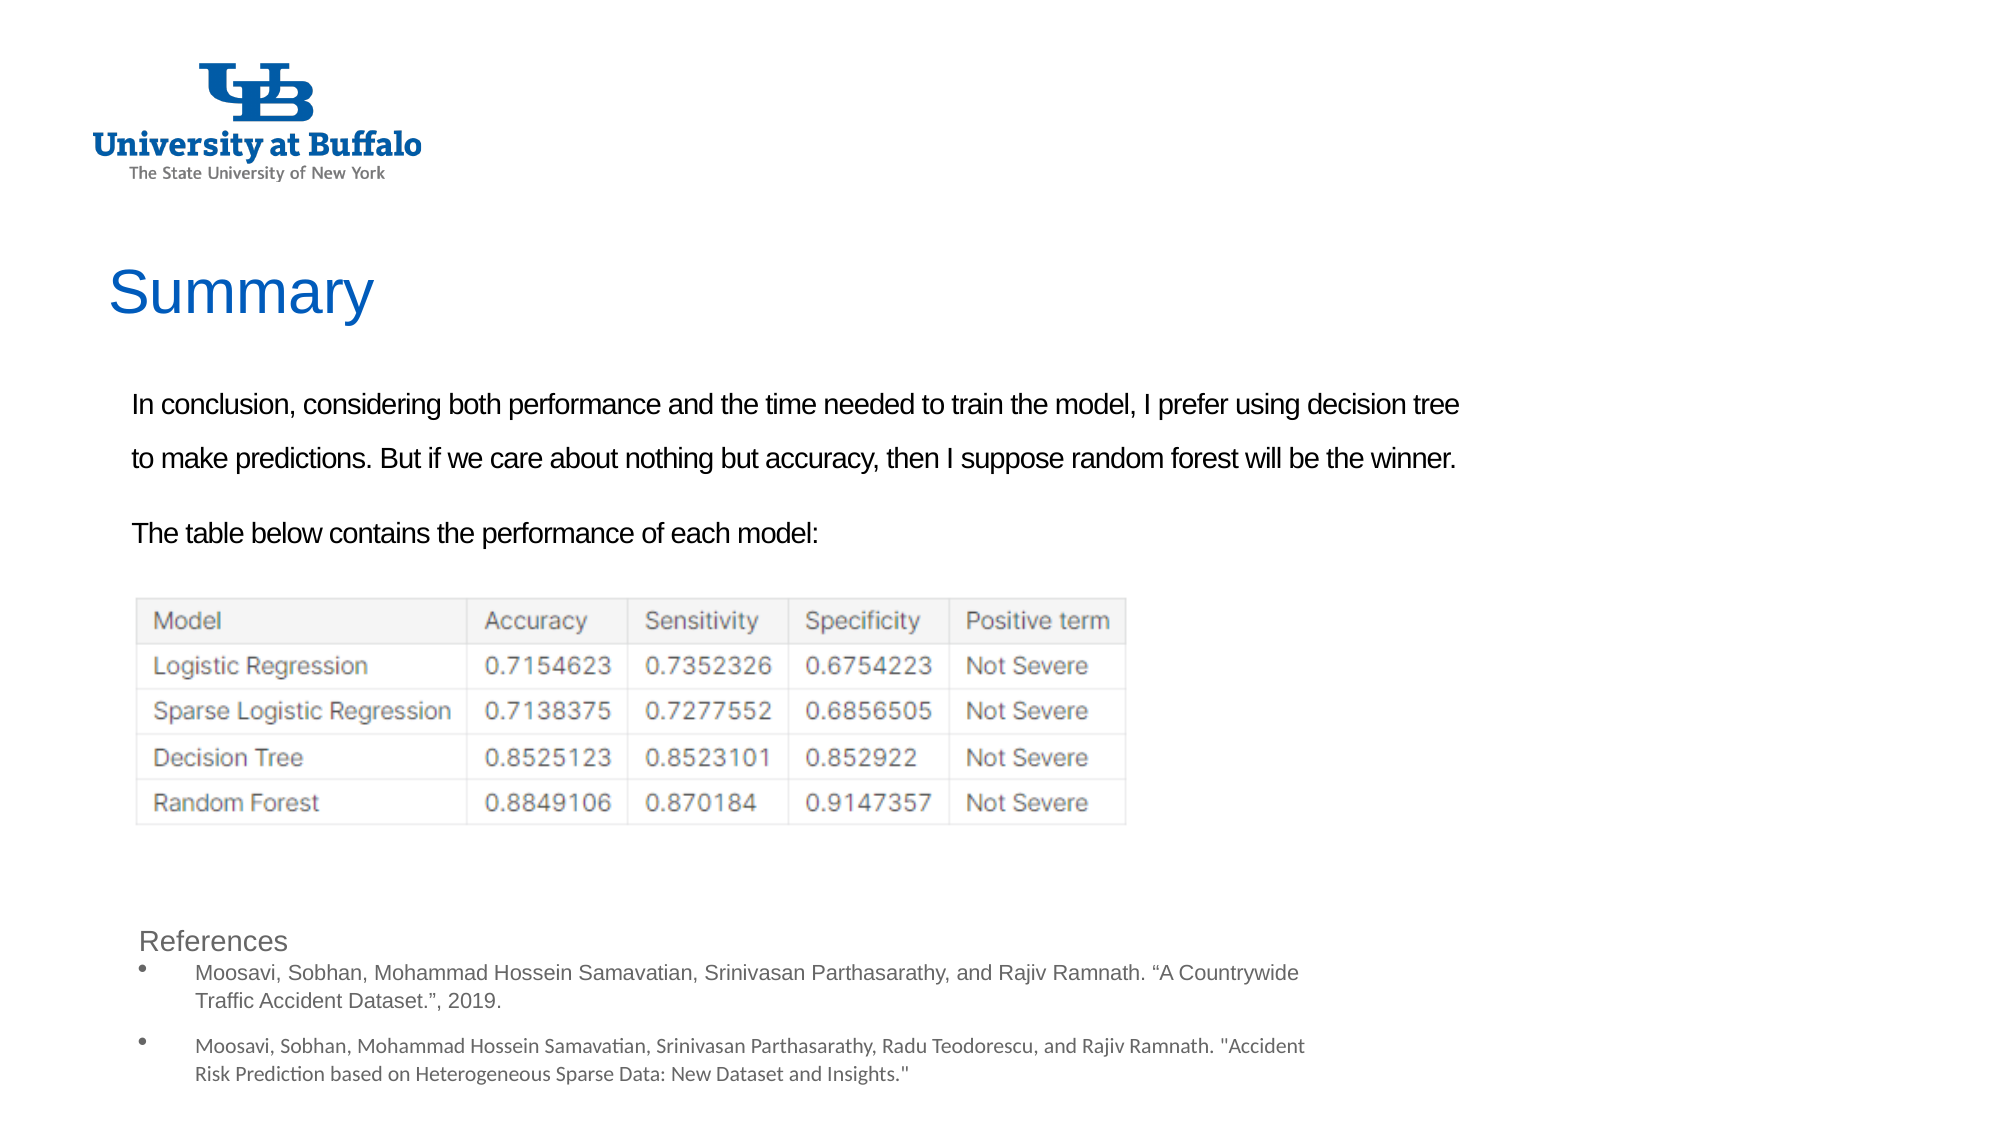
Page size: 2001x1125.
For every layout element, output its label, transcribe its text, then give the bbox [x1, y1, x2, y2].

picture [124, 586, 1132, 848]
title Summary [93, 216, 1819, 335]
list In conclusion, considering both performance and the time needed to train the model, I prefer using decision tree to make predictions. But if we care about nothing but accuracy, then I suppose random forest will be the winner. The table below contains the performance of each model: [93, 358, 1497, 954]
text_box References Moosavi, Sobhan, Mohammad Hossein Samavatian, Srinivasan Parthasarathy, and Rajiv Ramnath. “A Countrywide Traffic Accident Dataset.”, 2019. Moosavi, Sobhan, Mohammad Hossein Samavatian, Srinivasan Parthasarathy, Radu Teodorescu, and Rajiv Ramnath. "Accident Risk Prediction based on Heterogeneous Sparse Data: New Dataset and Insights." [124, 914, 1339, 1125]
